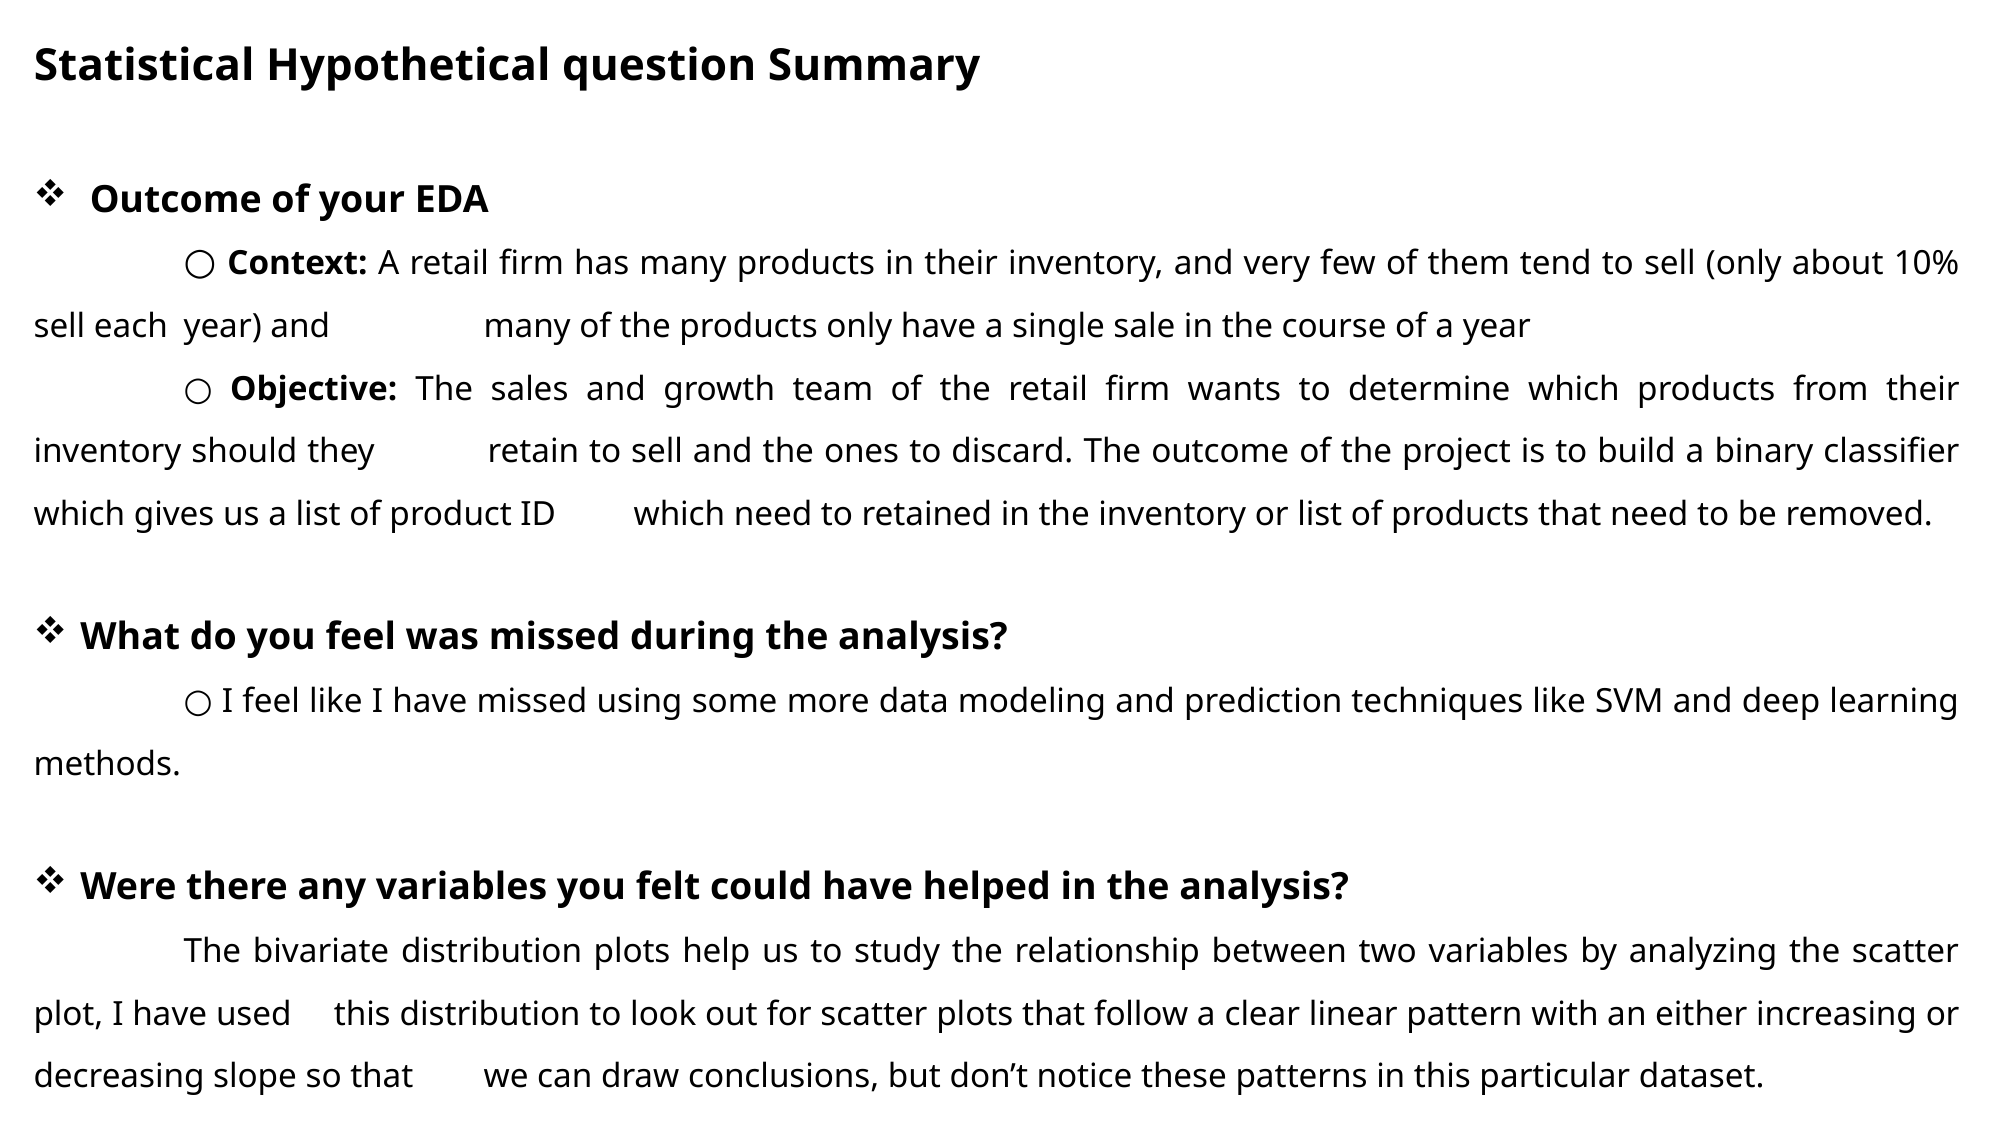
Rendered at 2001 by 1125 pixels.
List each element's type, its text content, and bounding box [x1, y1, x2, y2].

list Outcome of your EDA ○ Context: A retail firm has many products in their inventory, and very few of them tend to sell (only about 10% sell each year) and many of the products only have a single sale in the course of a year ○ Objective: The sales and growth team of the retail firm wants to determine which products from their inventory should they retain to sell and the ones to discard. The outcome of the project is to build a binary classifier which gives us a list of product ID which need to retained in the inventory or list of products that need to be removed. What do you feel was missed during the analysis? ○ I feel like I have missed using some more data modeling and prediction techniques like SVM and deep learning methods. Were there any variables you felt could have helped in the analysis? The bivariate distribution plots help us to study the relationship between two variables by analyzing the scatter plot, I have used this distribution to look out for scatter plots that follow a clear linear pattern with an either increasing or decreasing slope so that we can draw conclusions, but don’t notice these patterns in this particular dataset. [18, 149, 1978, 1109]
title Statistical Hypothetical question Summary [18, 25, 1244, 149]
